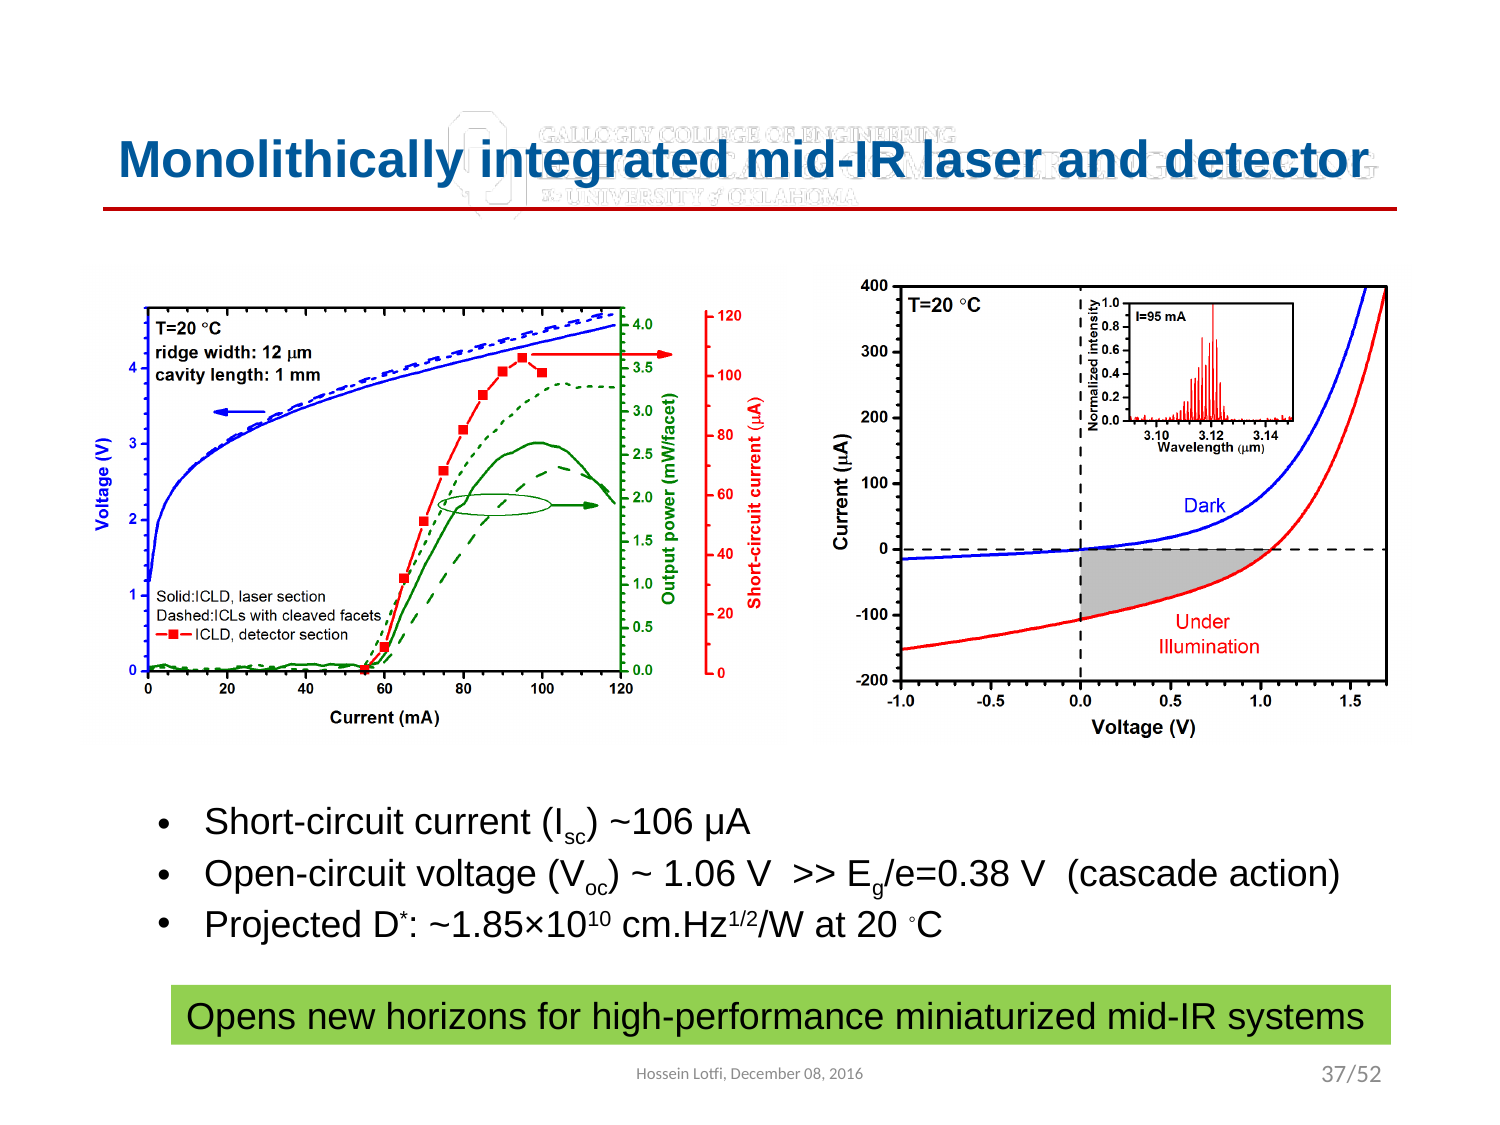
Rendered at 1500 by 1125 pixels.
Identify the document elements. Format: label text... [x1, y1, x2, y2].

footer Hossein Lotfi, December 08, 2016 [496, 1042, 1004, 1103]
picture [813, 264, 1412, 745]
slide_number 37/52 [1059, 1042, 1397, 1103]
text_box Opens new horizons for high-performance miniaturized mid-IR systems [171, 984, 1391, 1045]
text_box Short-circuit current (Isc) ~106 μA Open-circuit voltage (Voc) ~ 1.06 V >> Eg/e=0.38 V (cascade action) Projected D*: ~1.85×1010 cm.Hz1/2/W at 20 ◦C [142, 790, 1500, 953]
picture [80, 264, 787, 745]
picture [441, 109, 1457, 220]
text_box Monolithically integrated mid-IR laser and detector [103, 0, 1397, 197]
